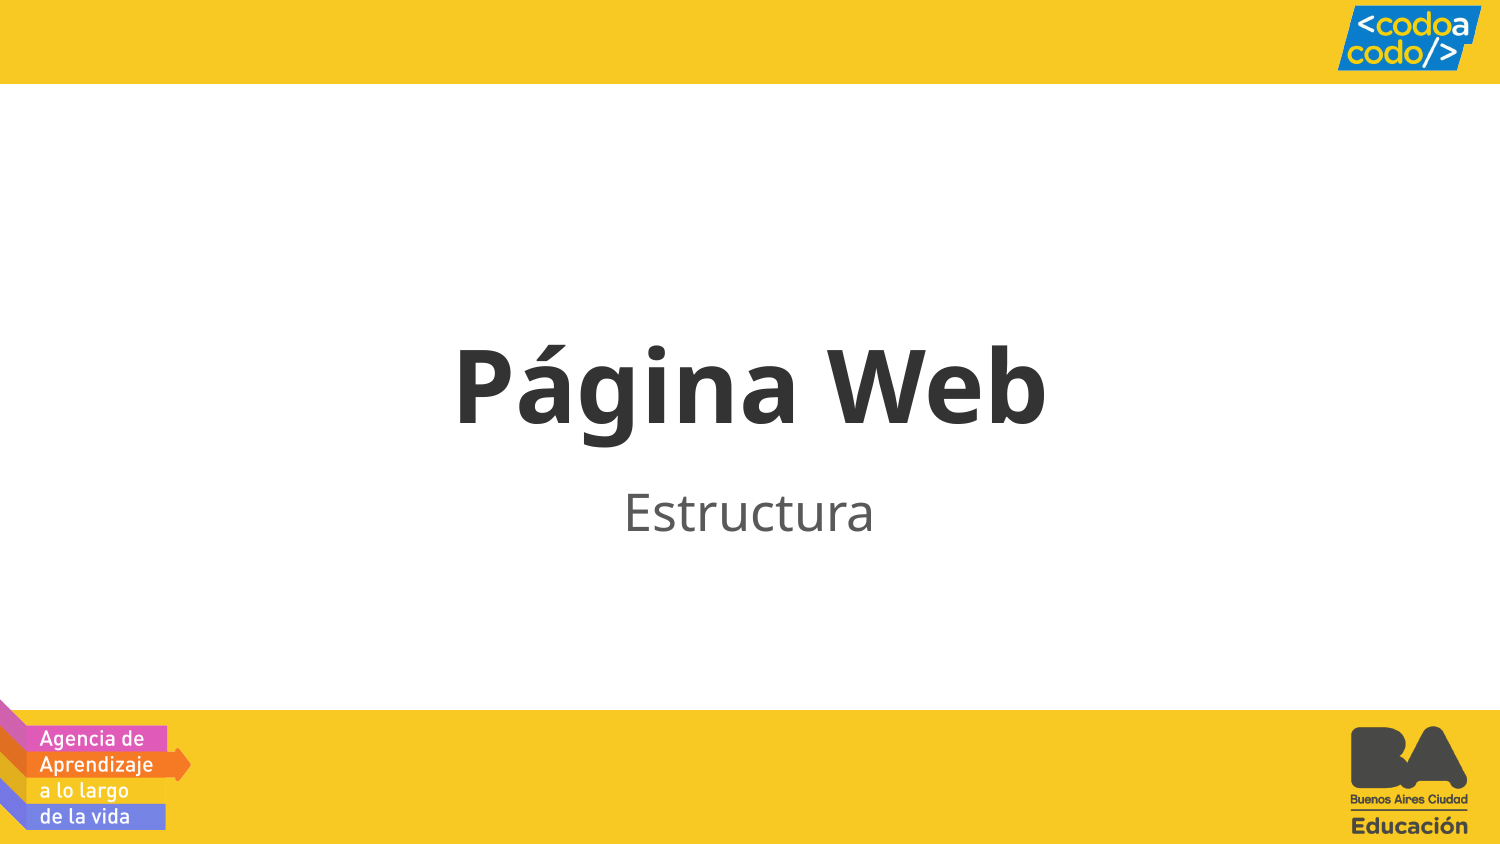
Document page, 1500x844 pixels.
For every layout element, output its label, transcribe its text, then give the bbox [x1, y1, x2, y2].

subtitle Estructura [51, 464, 1449, 595]
picture [1337, 5, 1482, 71]
picture [1297, 668, 1500, 844]
picture [0, 699, 191, 830]
title Página Web [51, 201, 1449, 459]
